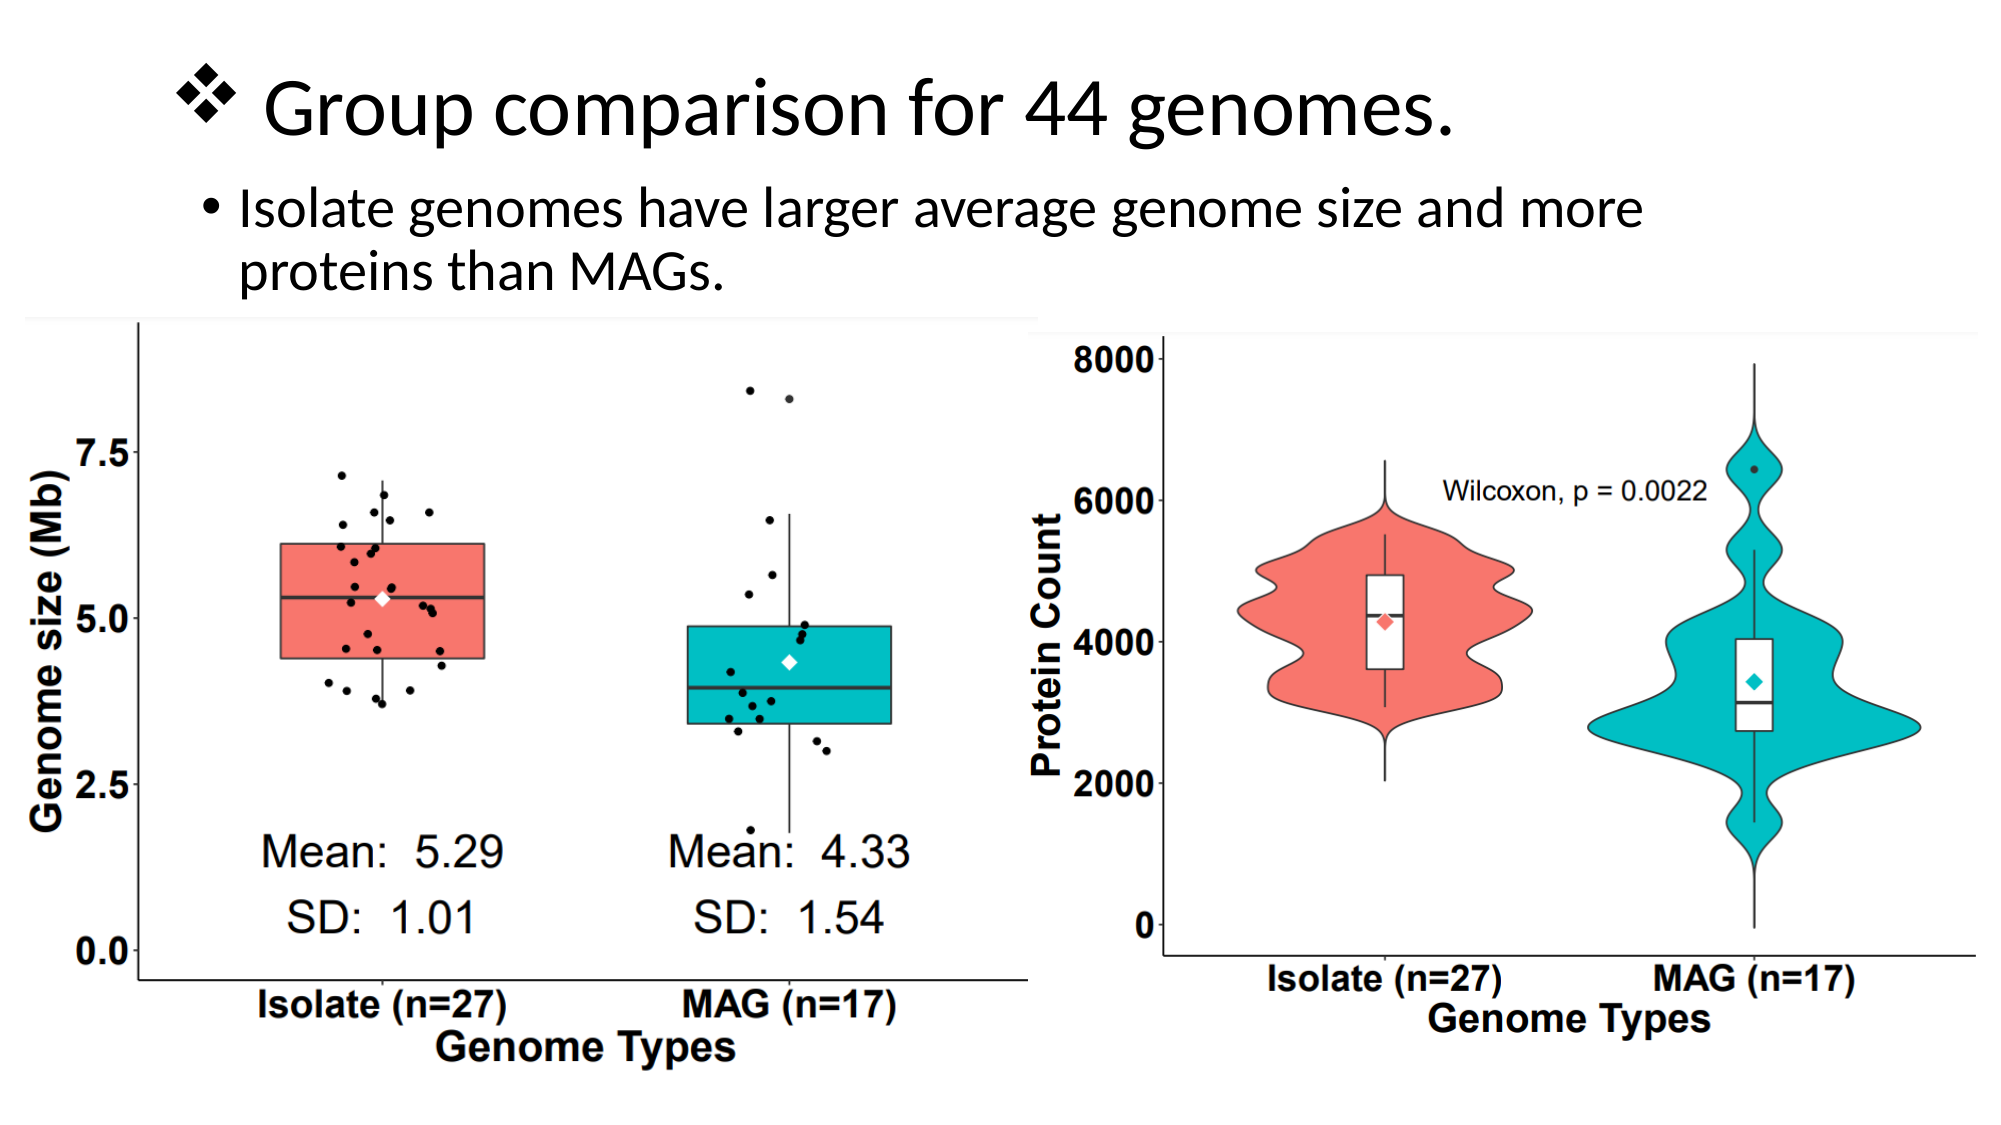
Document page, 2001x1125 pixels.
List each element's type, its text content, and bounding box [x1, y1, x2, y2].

title Group comparison for 44 genomes. [154, 0, 1610, 218]
picture [25, 317, 1978, 1076]
list Isolate genomes have larger average genome size and more proteins than MAGs. [186, 169, 1814, 332]
